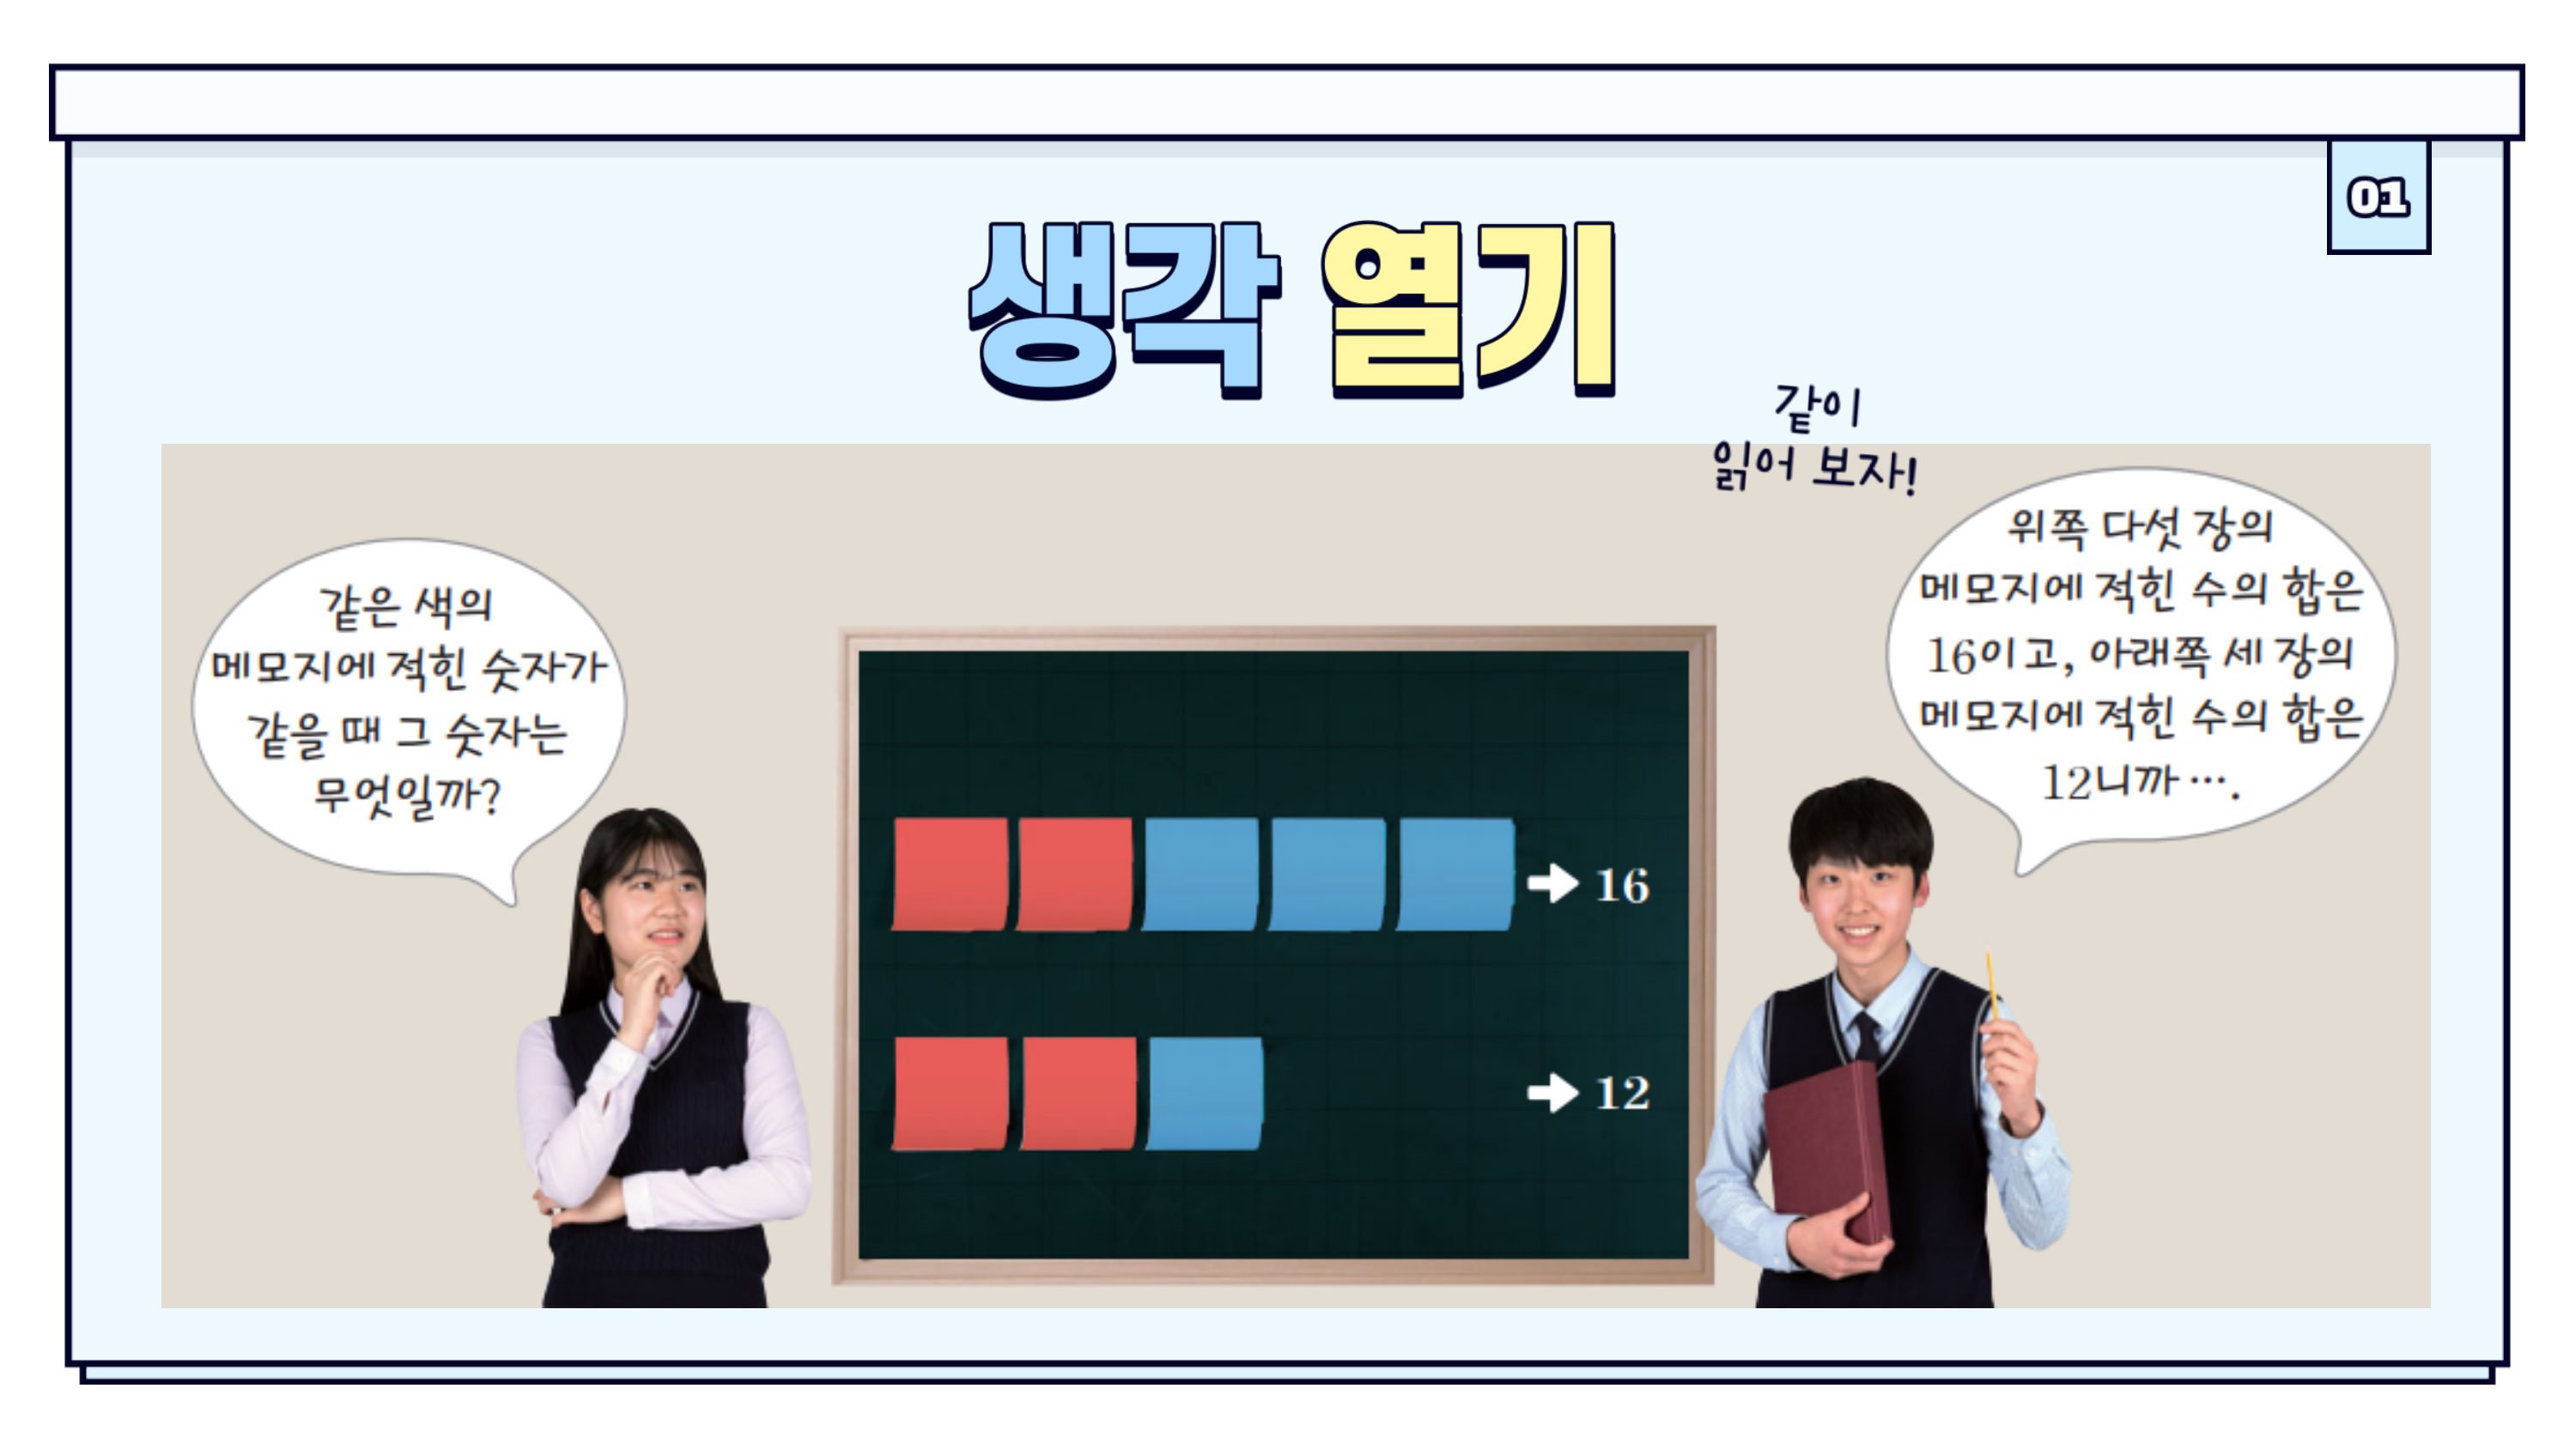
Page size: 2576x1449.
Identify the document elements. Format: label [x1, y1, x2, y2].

text_box [49, 64, 2526, 1385]
text_box [2326, 136, 2433, 142]
picture [2312, 143, 2469, 285]
picture [161, 119, 2432, 1308]
